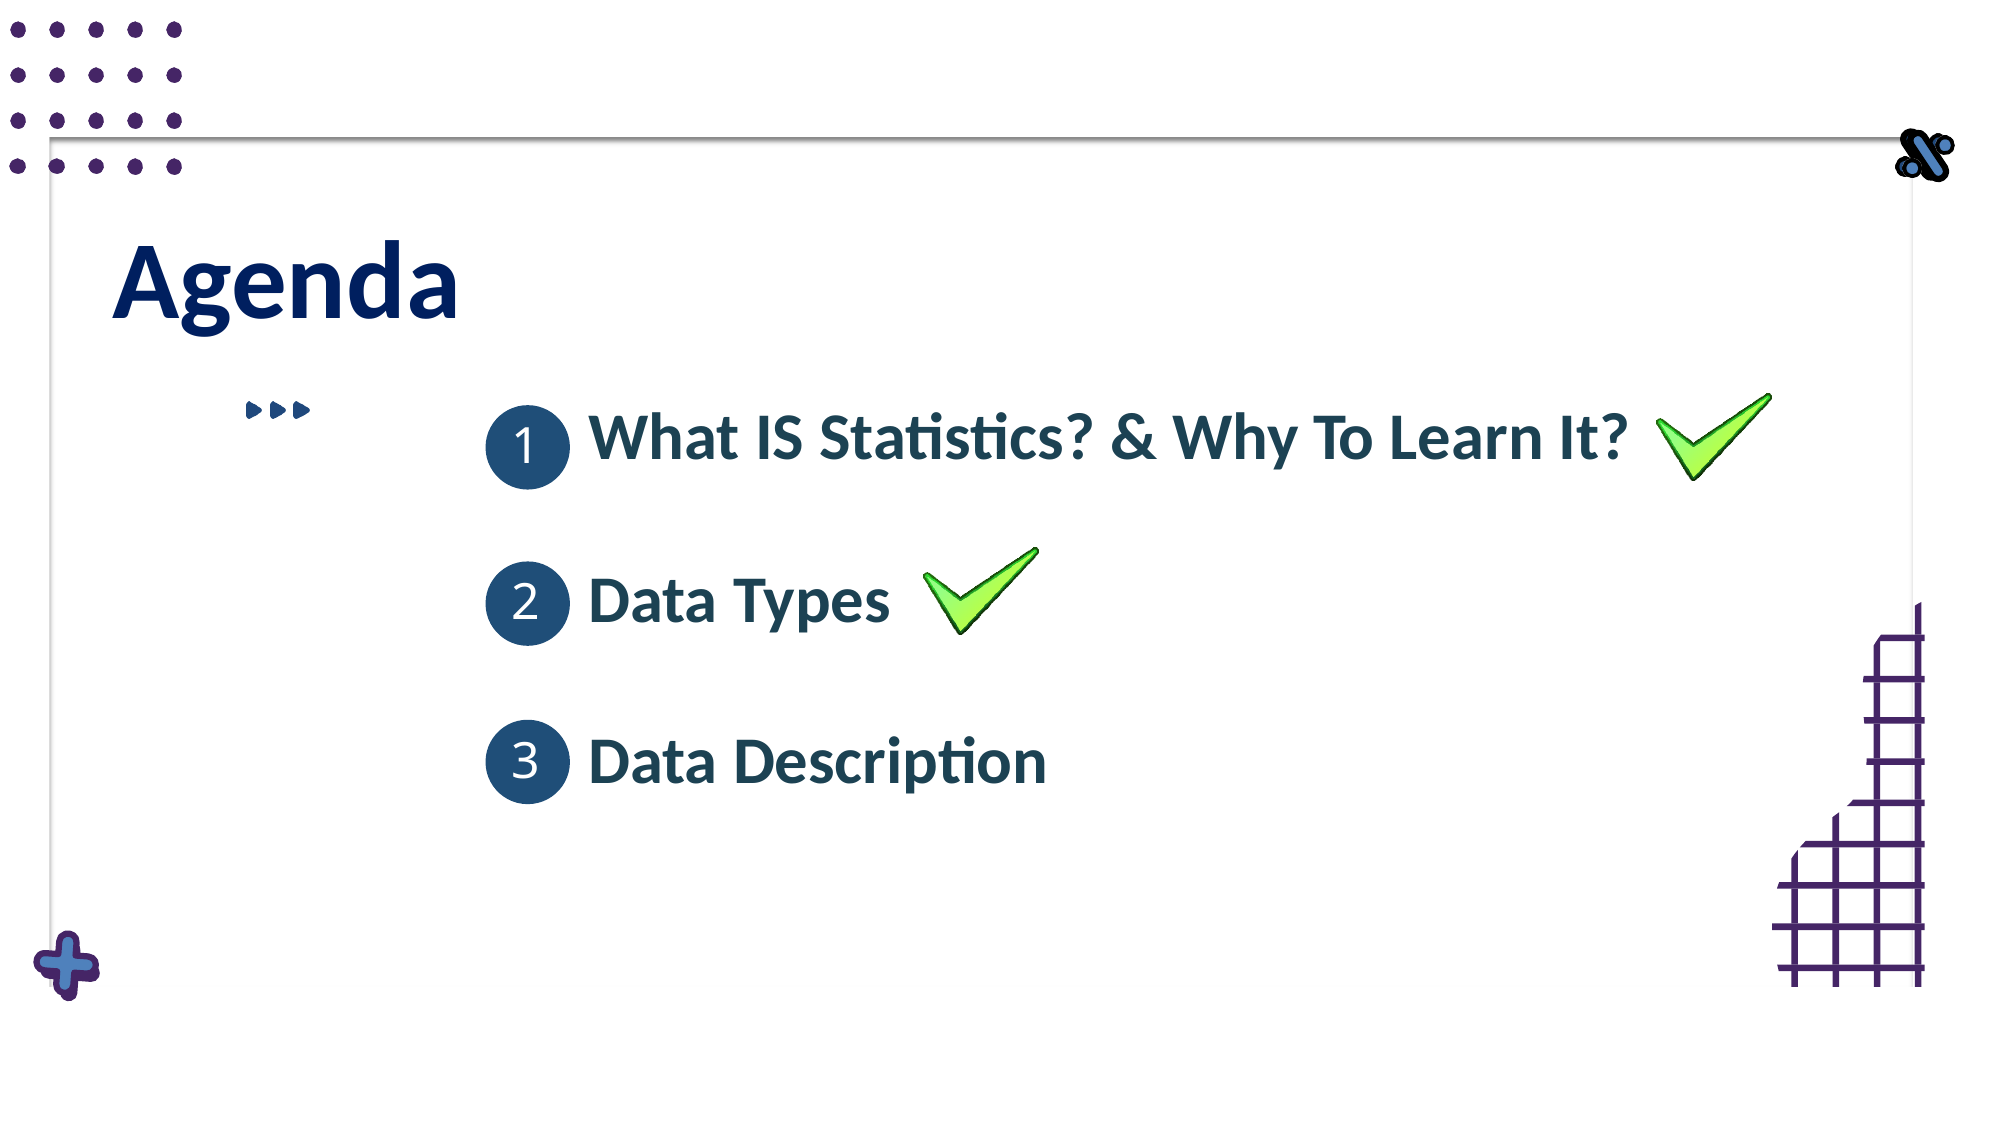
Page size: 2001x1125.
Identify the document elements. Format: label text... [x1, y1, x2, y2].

picture [165, 158, 182, 175]
picture [126, 112, 143, 129]
picture [48, 21, 65, 38]
picture [87, 66, 104, 84]
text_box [49, 137, 1913, 988]
picture [9, 21, 26, 38]
picture [246, 401, 262, 419]
picture [48, 158, 65, 175]
picture [88, 21, 104, 38]
picture [923, 547, 1039, 635]
picture [126, 158, 143, 175]
picture [126, 66, 143, 84]
picture [269, 401, 286, 419]
picture [166, 112, 183, 129]
picture [9, 112, 26, 129]
picture [9, 158, 26, 175]
picture [48, 112, 65, 129]
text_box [1894, 129, 1955, 182]
slide_number 76 [242, 402, 311, 425]
picture [87, 158, 104, 175]
picture [9, 66, 26, 83]
picture [87, 112, 104, 129]
picture [1656, 392, 1772, 481]
text_box [1919, 601, 1925, 987]
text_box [34, 931, 101, 1002]
picture [166, 67, 183, 84]
picture [166, 21, 183, 38]
picture [293, 401, 310, 419]
picture [48, 66, 65, 83]
picture [127, 21, 144, 38]
